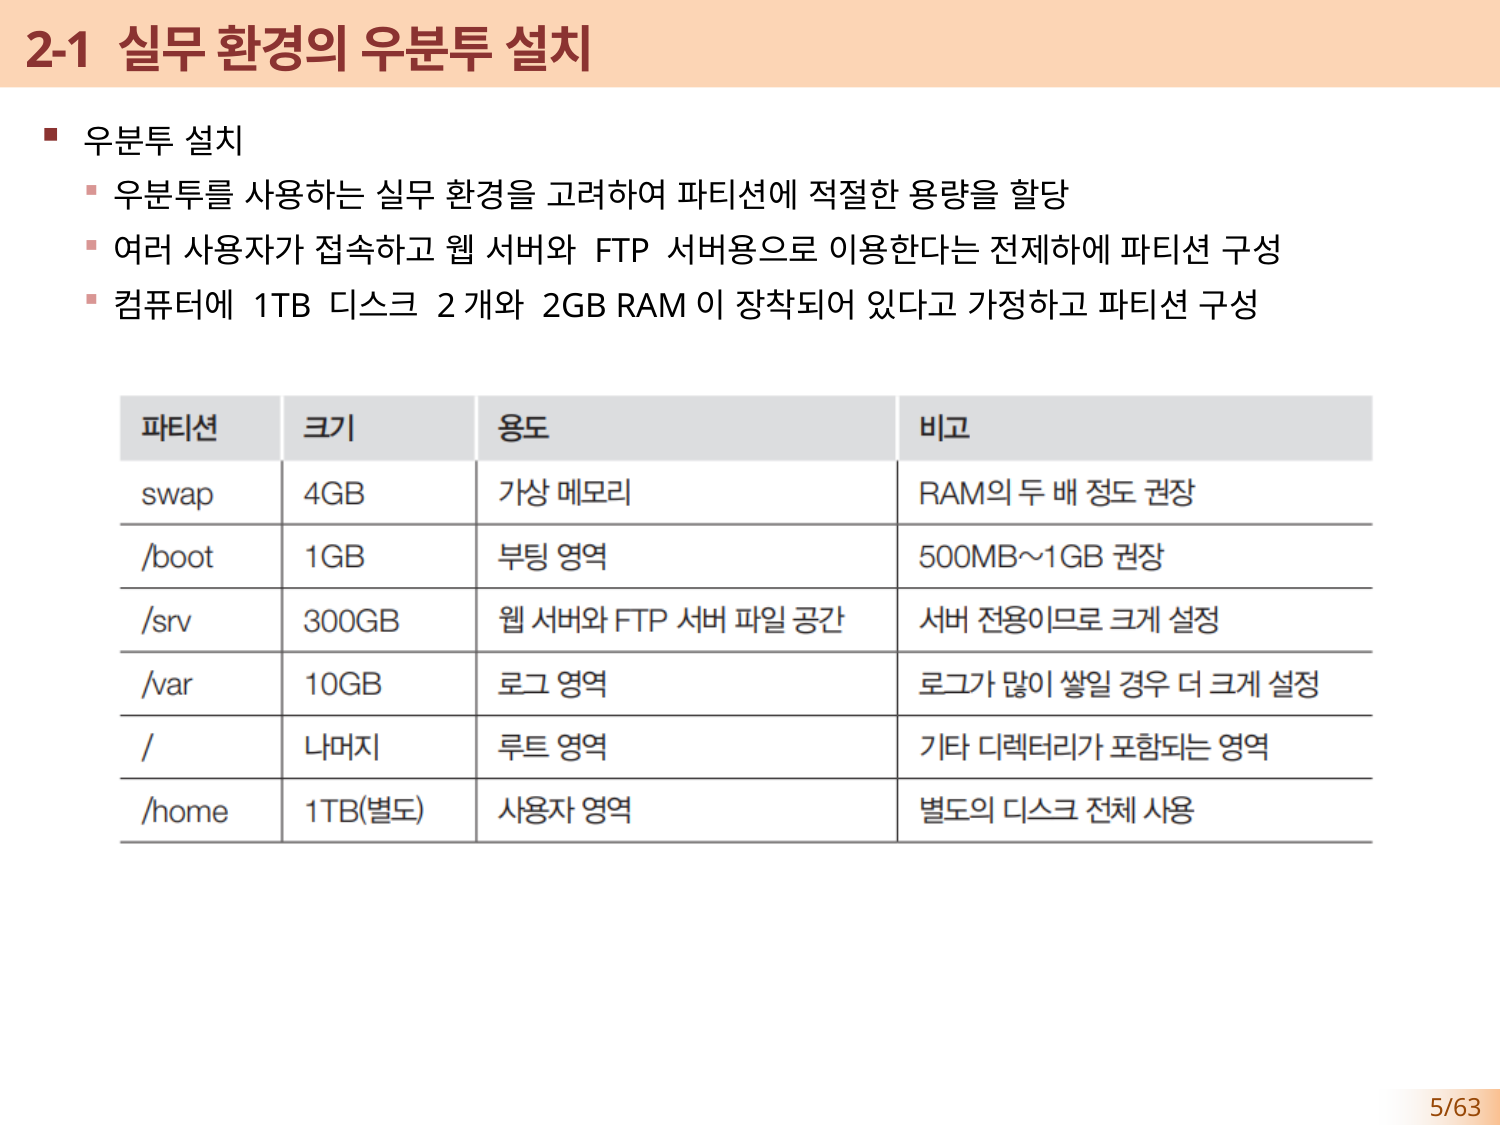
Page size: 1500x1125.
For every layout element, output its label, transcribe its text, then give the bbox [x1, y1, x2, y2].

picture [115, 373, 1376, 848]
title 2-1 실무 환경의 우분투 설치 [10, 8, 1260, 87]
list 우분투 설치 우분투를 사용하는 실무 환경을 고려하여 파티션에 적절한 용량을 할당 여러 사용자가 접속하고 웹 서버와 FTP 서버용으로 이용한다는 전제하에 파티션 구성 컴퓨터에 1TB 디스크 2개와 2GB RAM이 장착되어 있다고 가정하고 파티션 구성 [10, 104, 1481, 1117]
